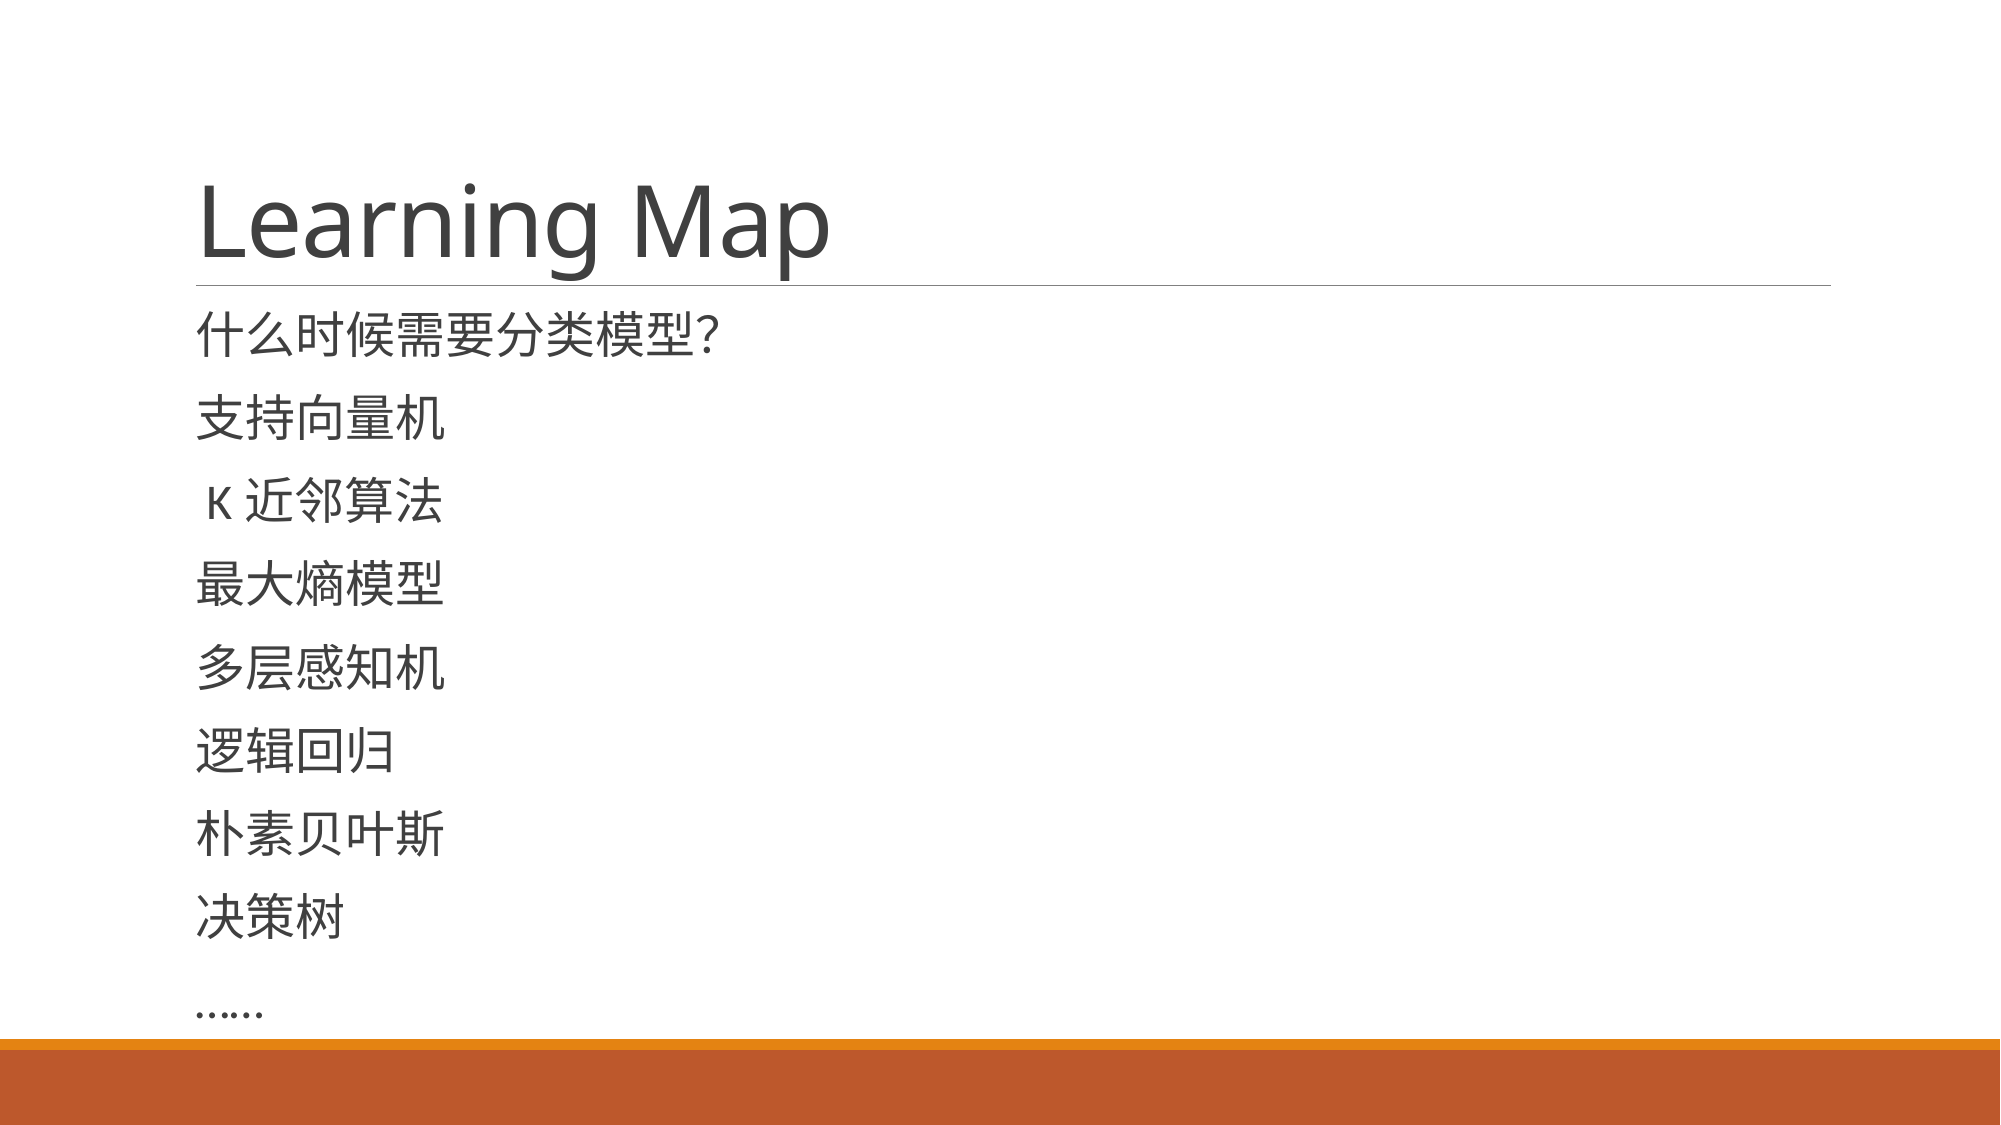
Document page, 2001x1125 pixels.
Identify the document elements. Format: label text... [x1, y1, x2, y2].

list 什么时候需要分类模型？ 支持向量机 K近邻算法 最大熵模型 多层感知机 逻辑回归 朴素贝叶斯 决策树 …… [180, 302, 1830, 963]
title Learning Map [180, 47, 1830, 285]
